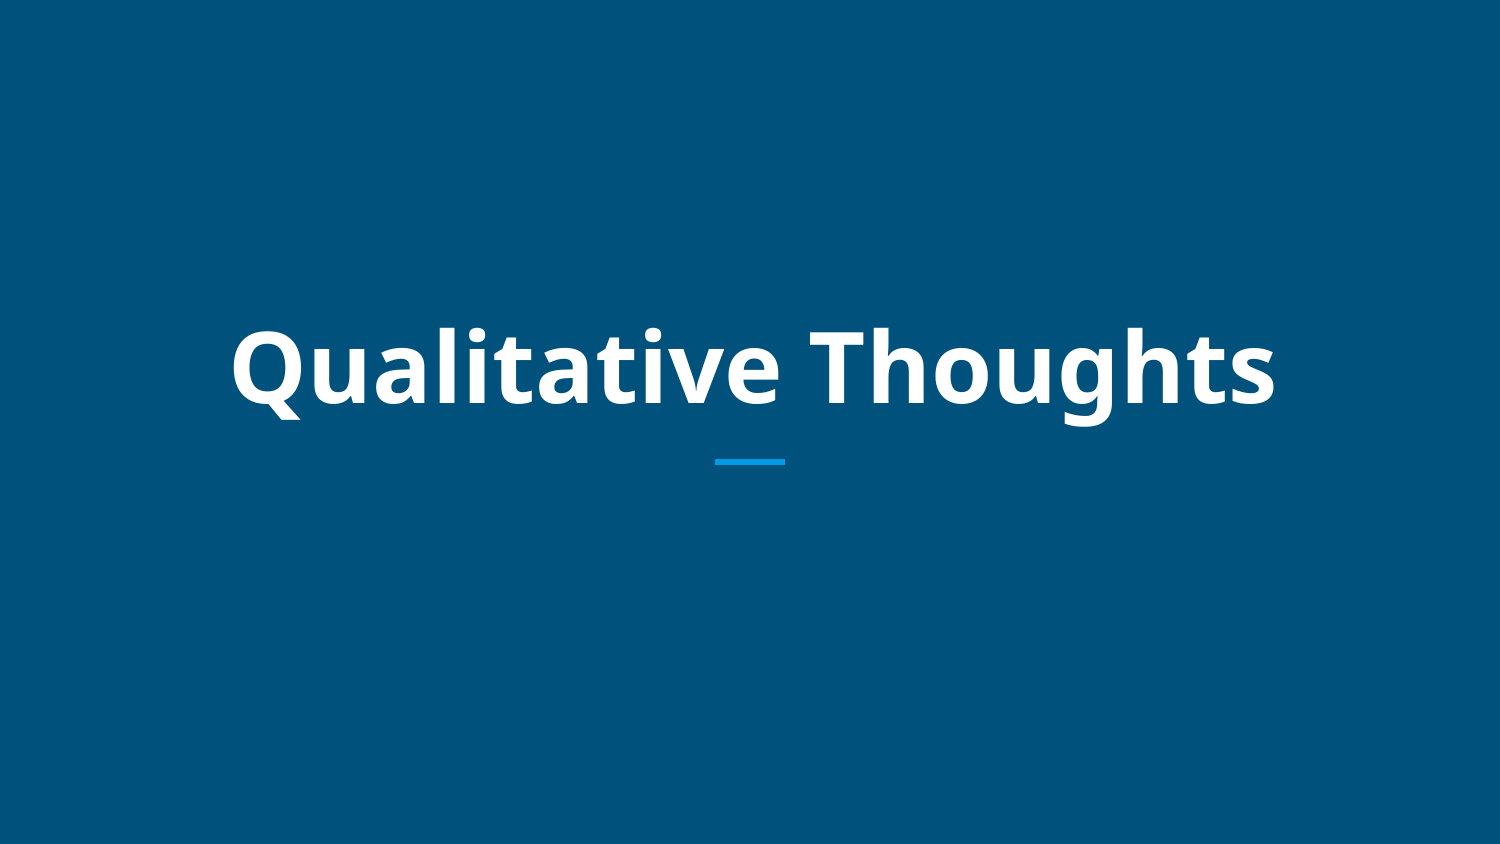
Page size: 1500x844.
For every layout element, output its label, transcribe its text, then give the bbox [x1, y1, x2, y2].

title Qualitative Thoughts [78, 289, 1428, 439]
